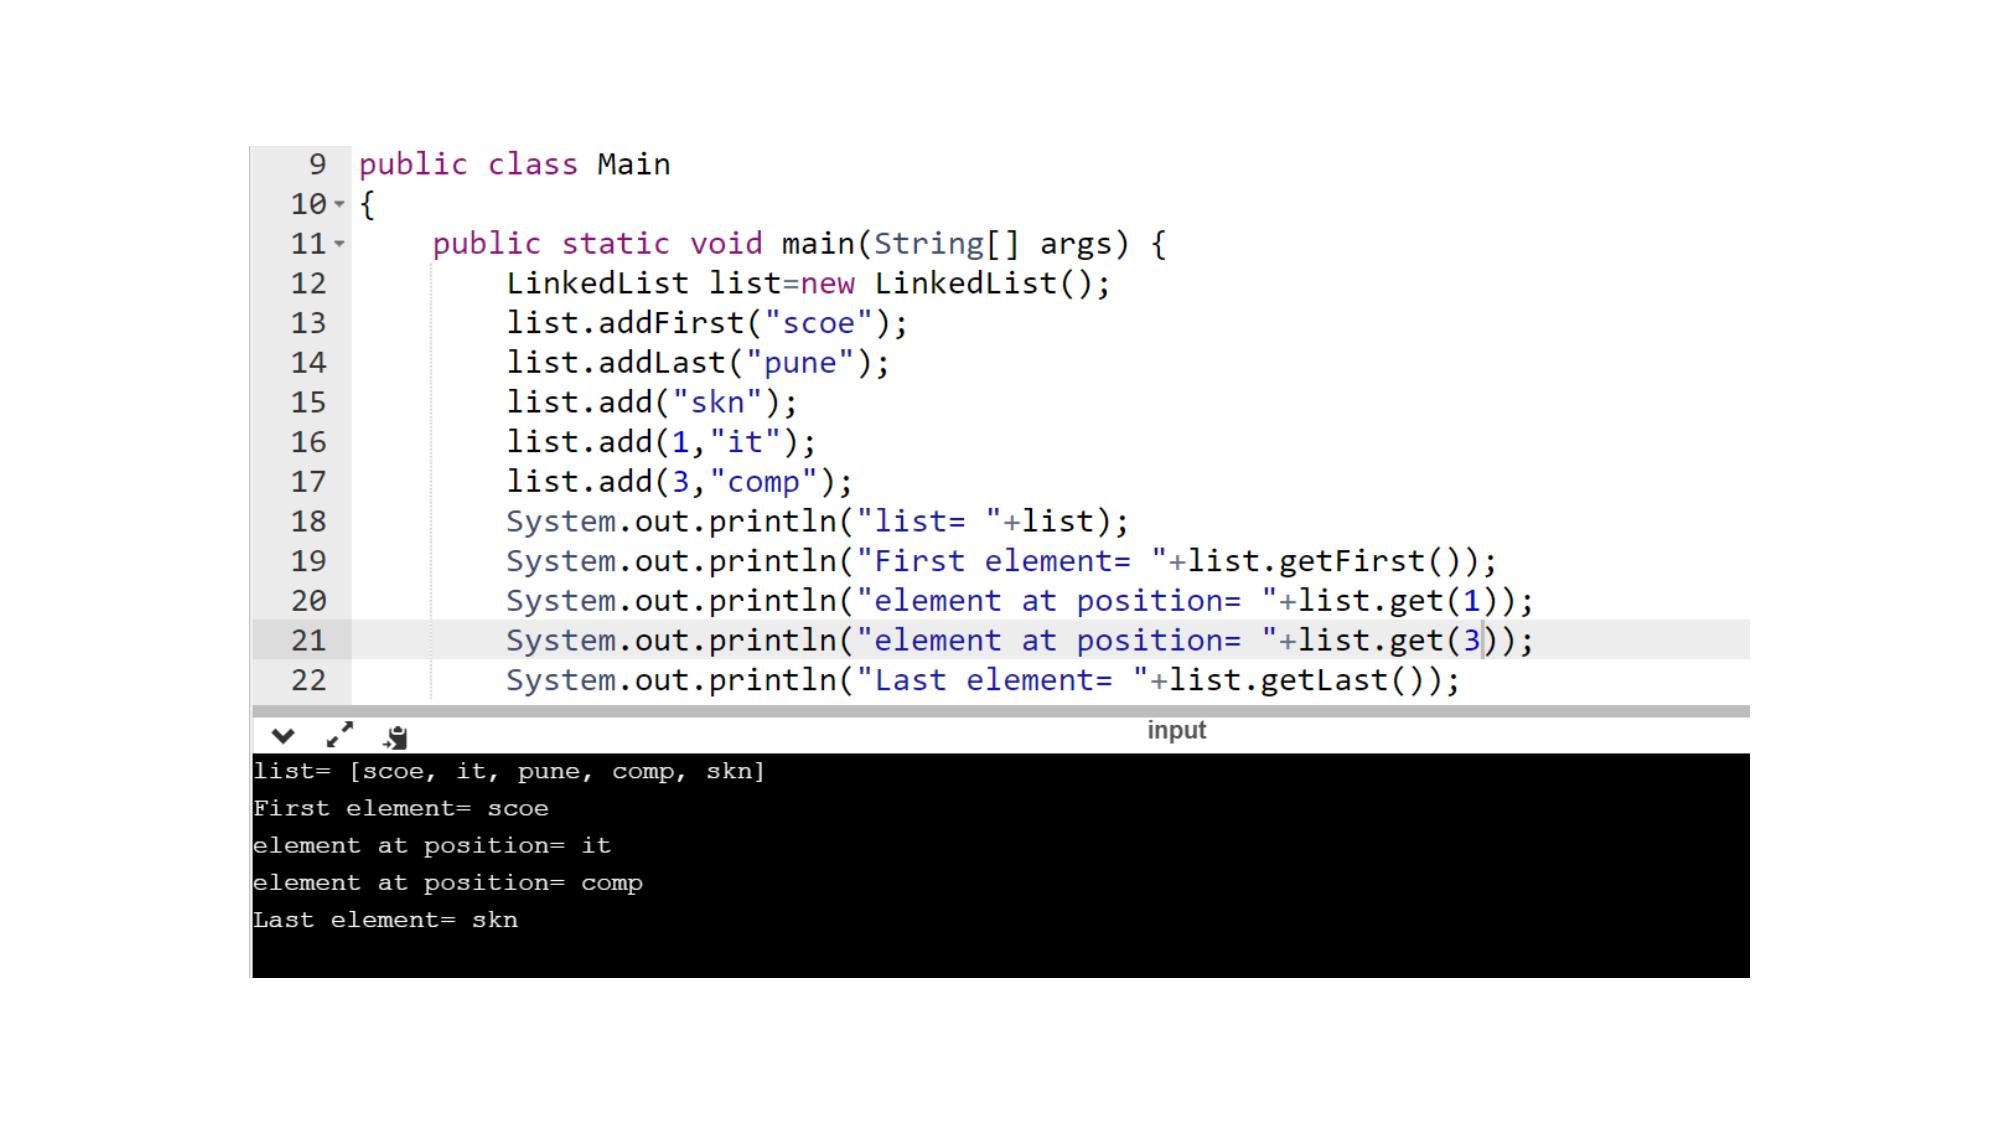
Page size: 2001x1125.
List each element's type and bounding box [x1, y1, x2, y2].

picture [249, 146, 1750, 978]
